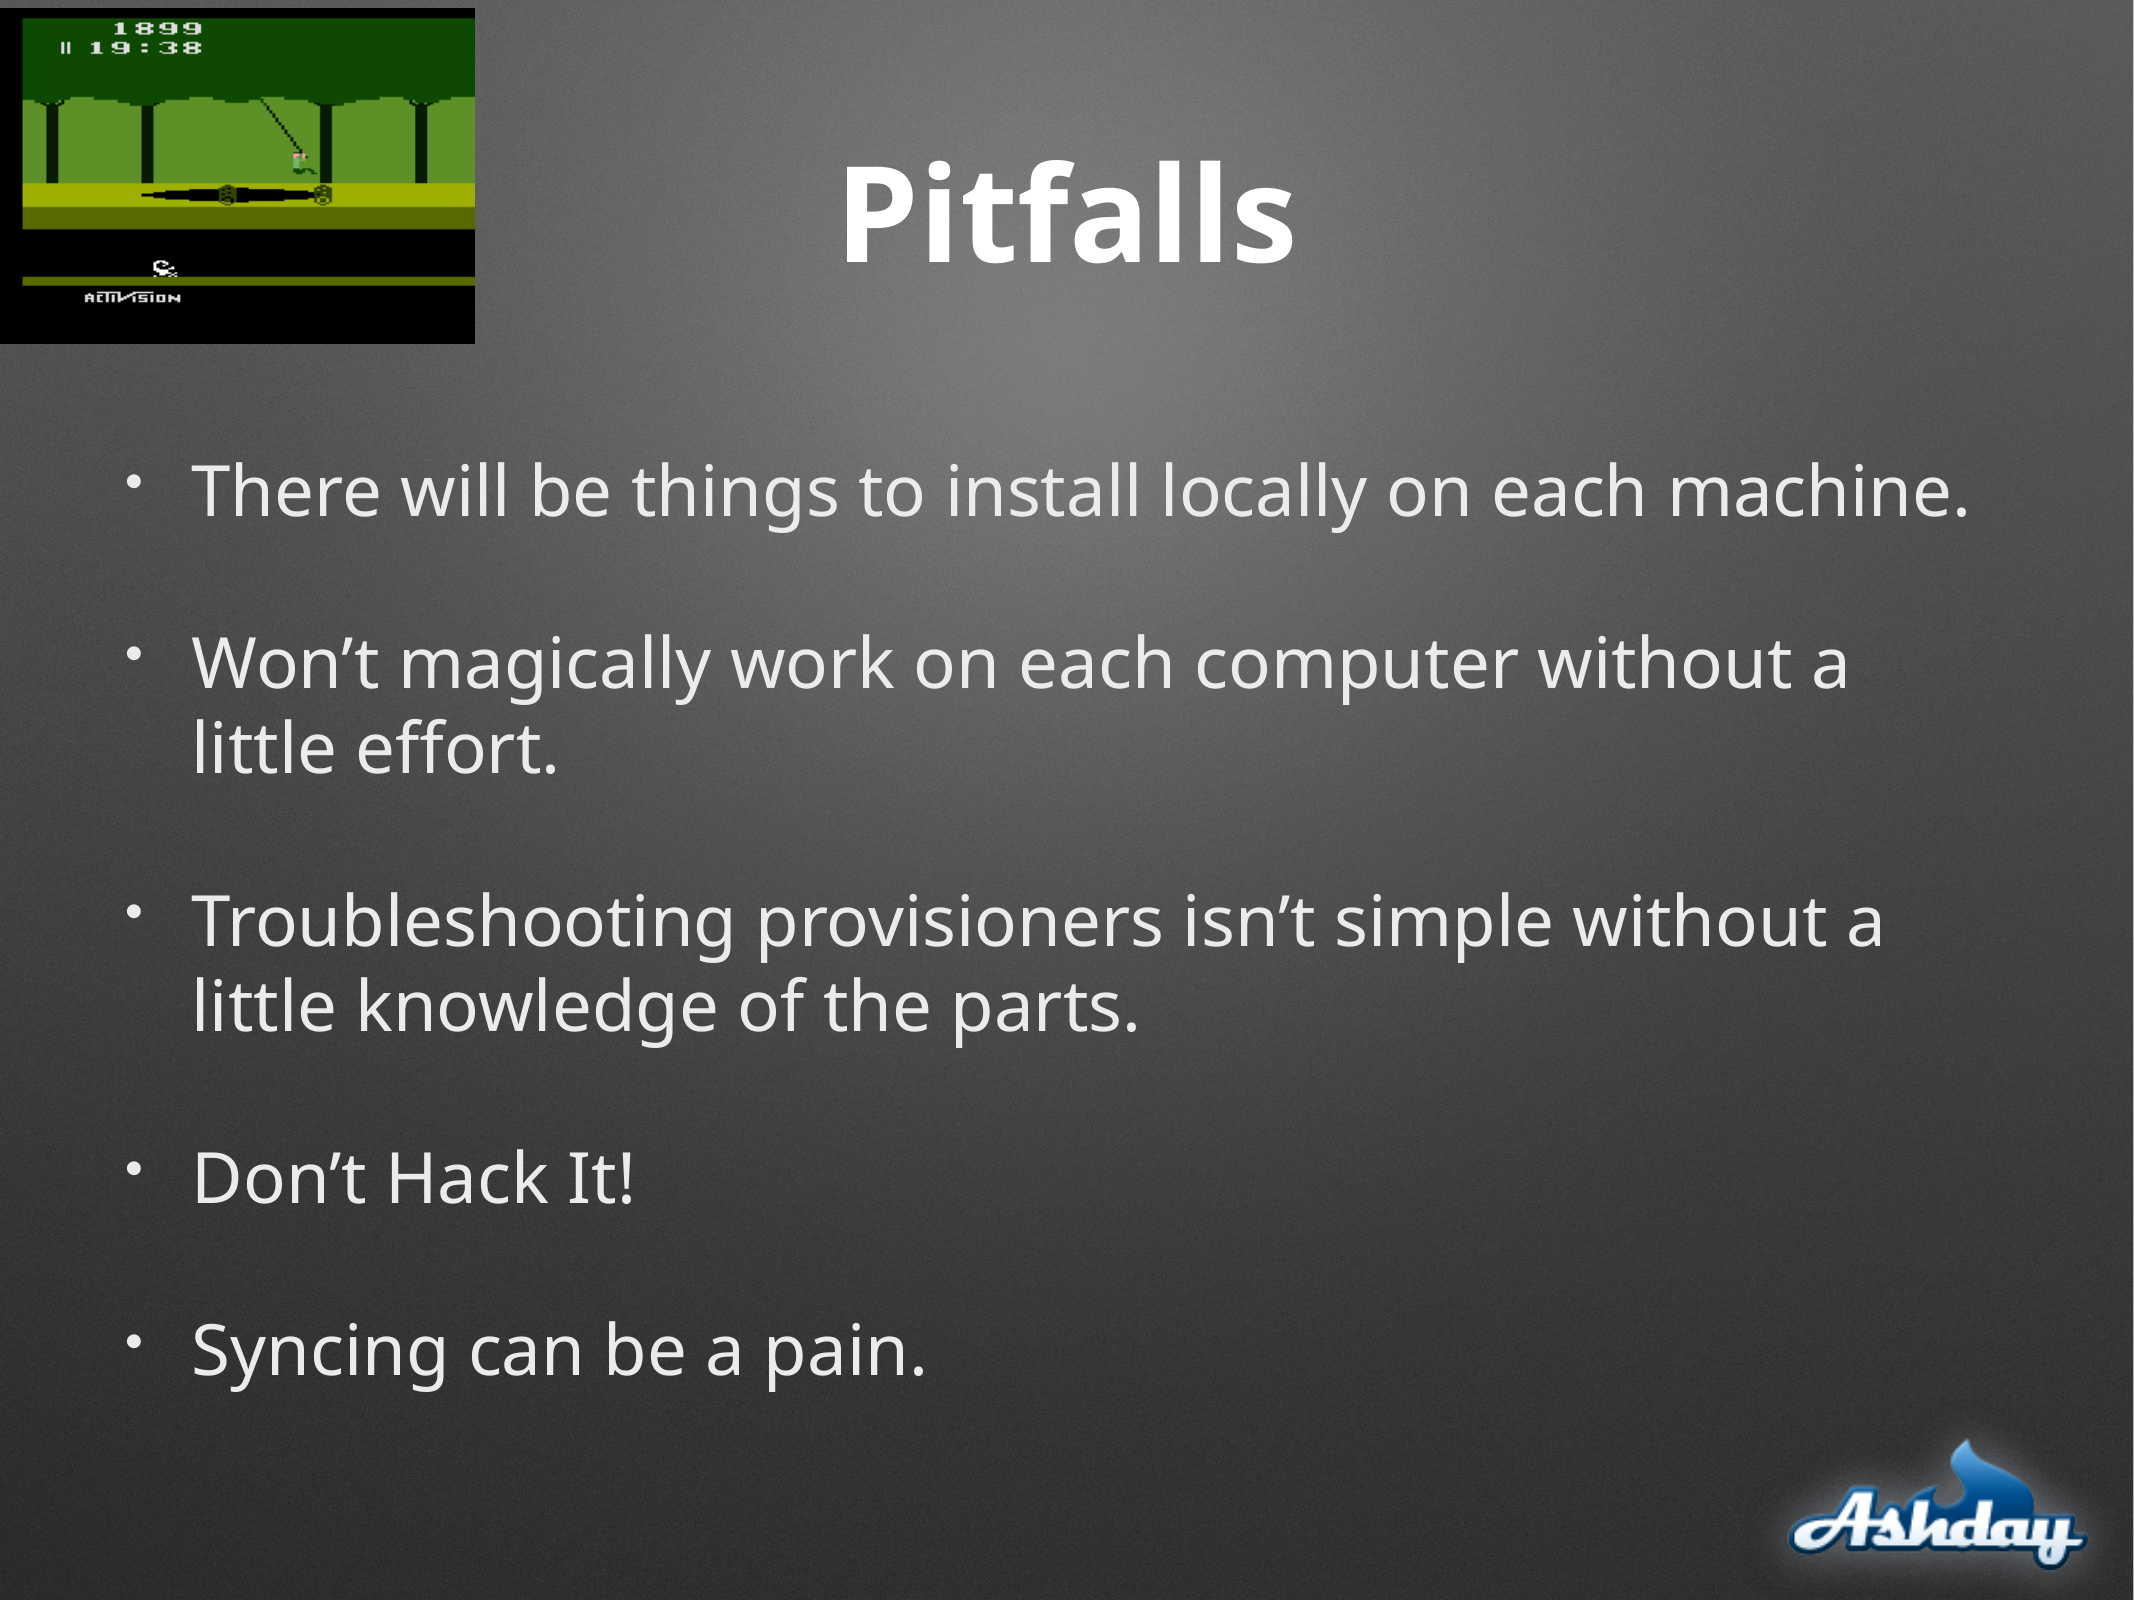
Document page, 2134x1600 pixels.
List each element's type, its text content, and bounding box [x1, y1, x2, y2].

title Pitfalls [124, 32, 2009, 386]
picture [0, 0, 2134, 1600]
list There will be things to install locally on each machine. Won’t magically work on each computer without a little effort. Troubleshooting provisioners isn’t simple without a little knowledge of the parts. Don’t Hack It! Syncing can be a pain. [124, 395, 2009, 1441]
